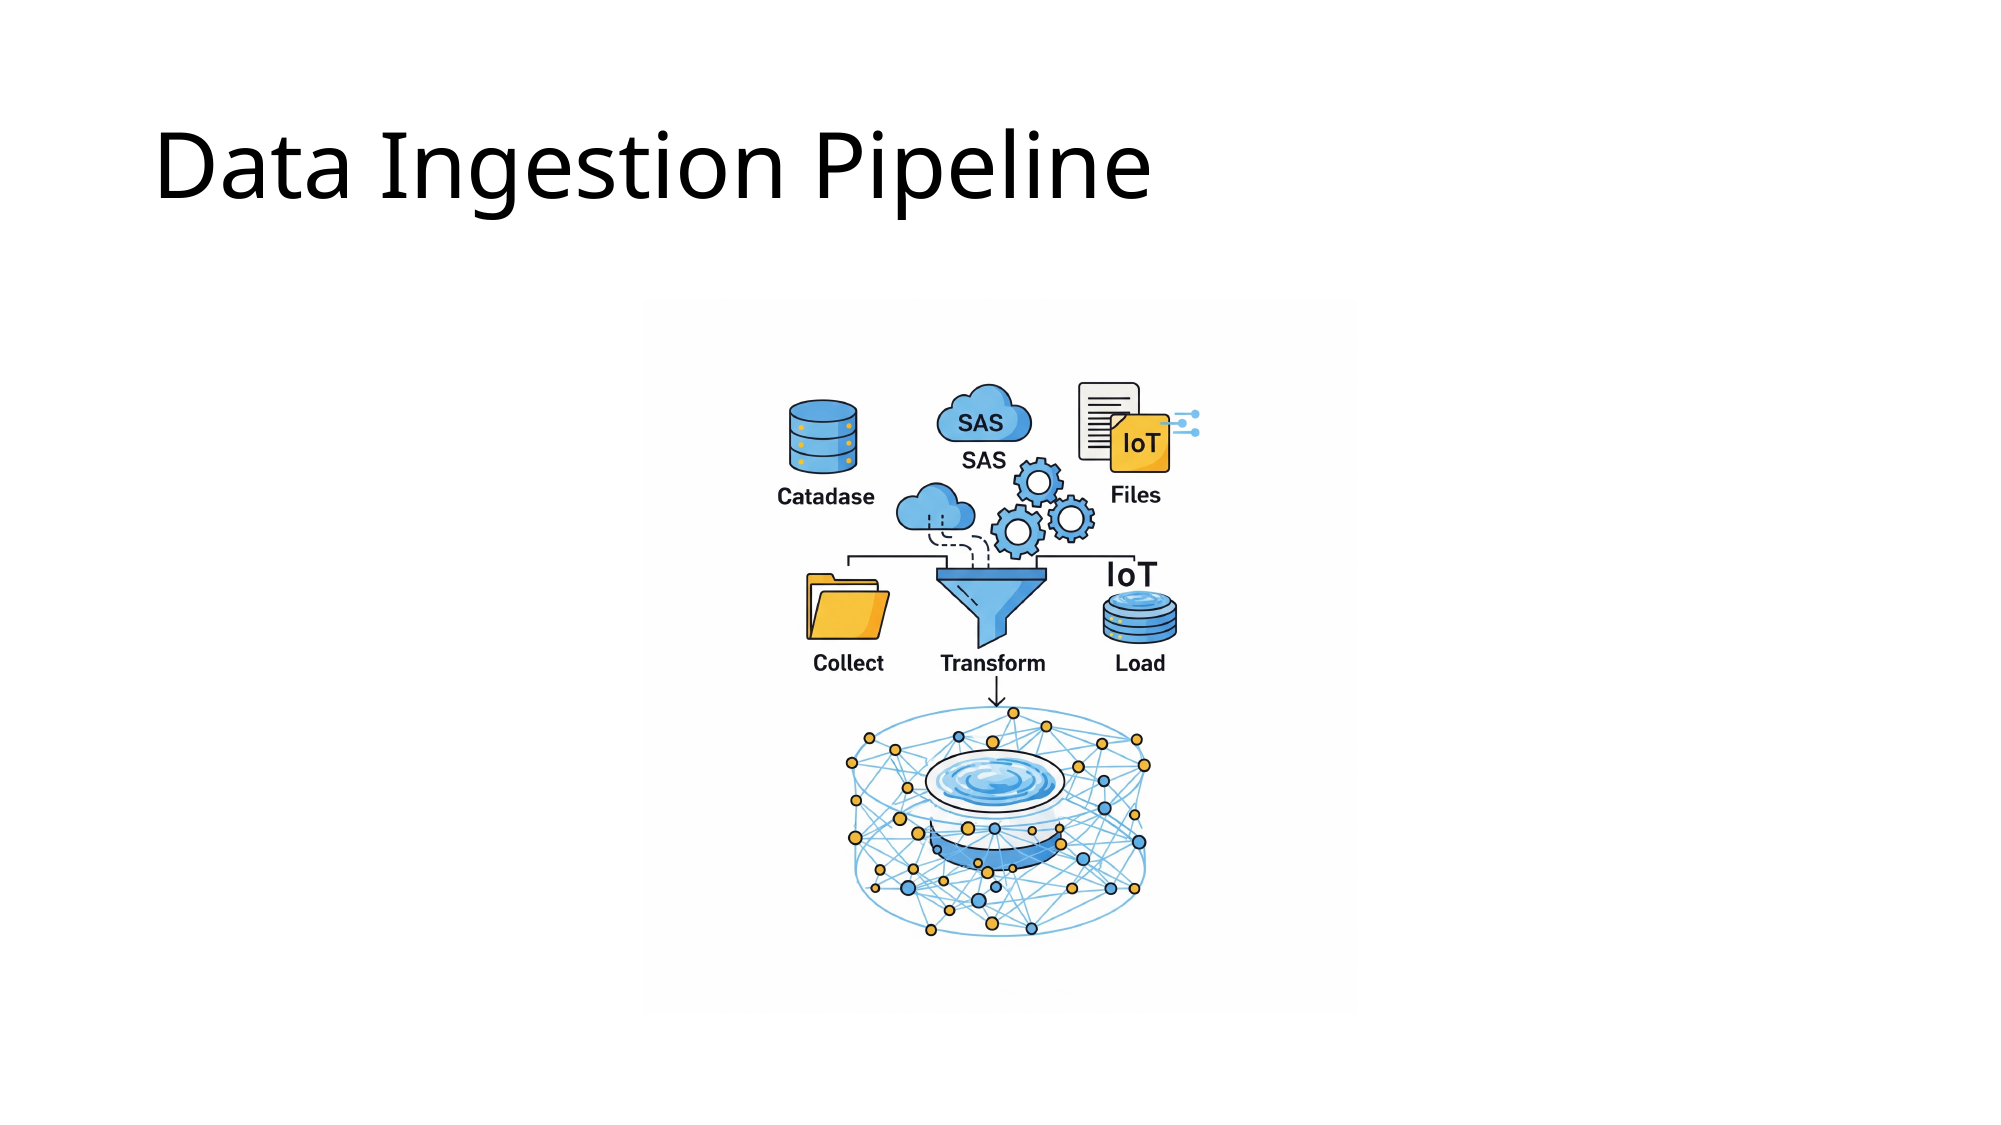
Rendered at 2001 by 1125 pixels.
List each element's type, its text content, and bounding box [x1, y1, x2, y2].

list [642, 298, 1358, 1014]
title Data Ingestion Pipeline [137, 59, 1863, 278]
